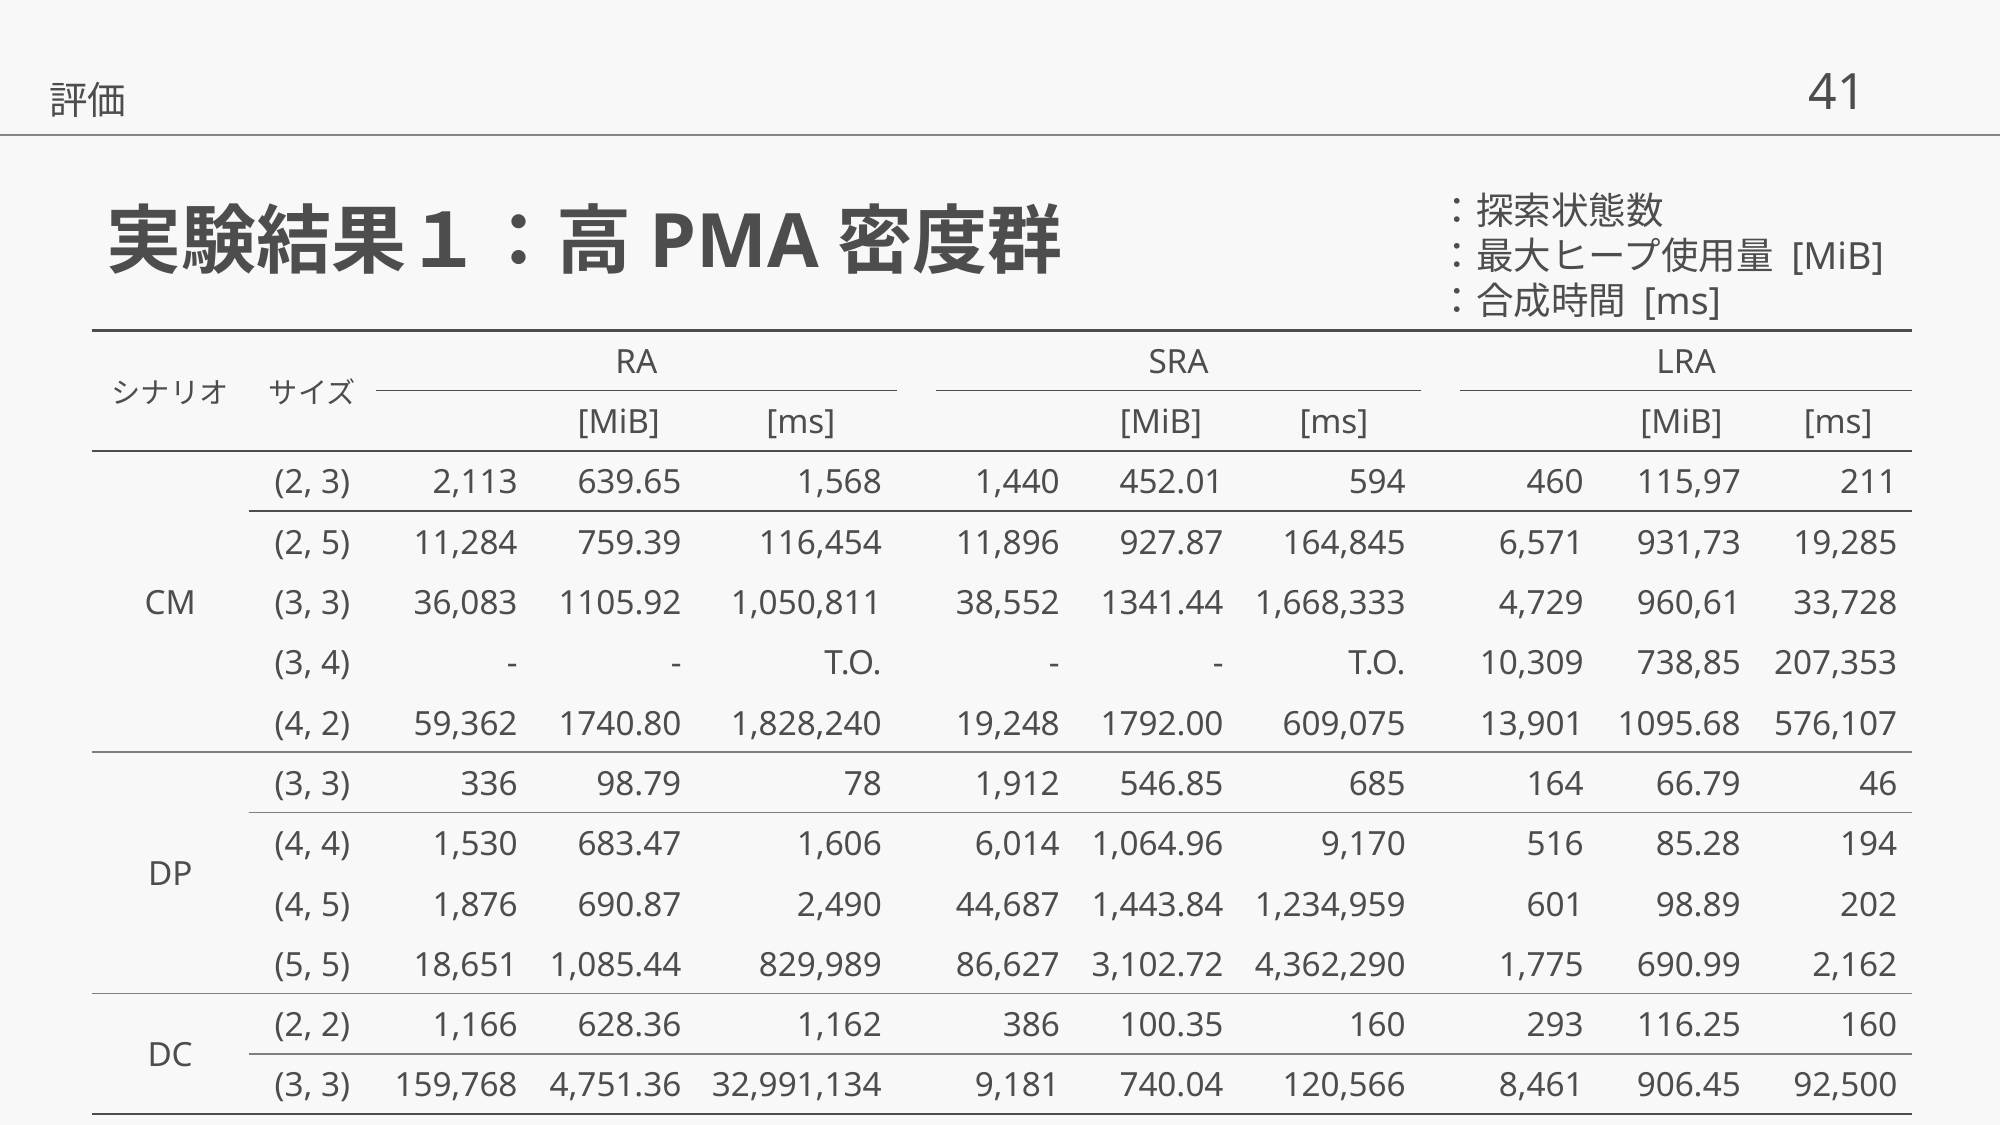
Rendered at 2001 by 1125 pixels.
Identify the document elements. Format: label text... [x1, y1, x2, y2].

title 実験結果１：高PMA密度群 [91, 166, 1913, 321]
list 評価 [34, 57, 1914, 135]
